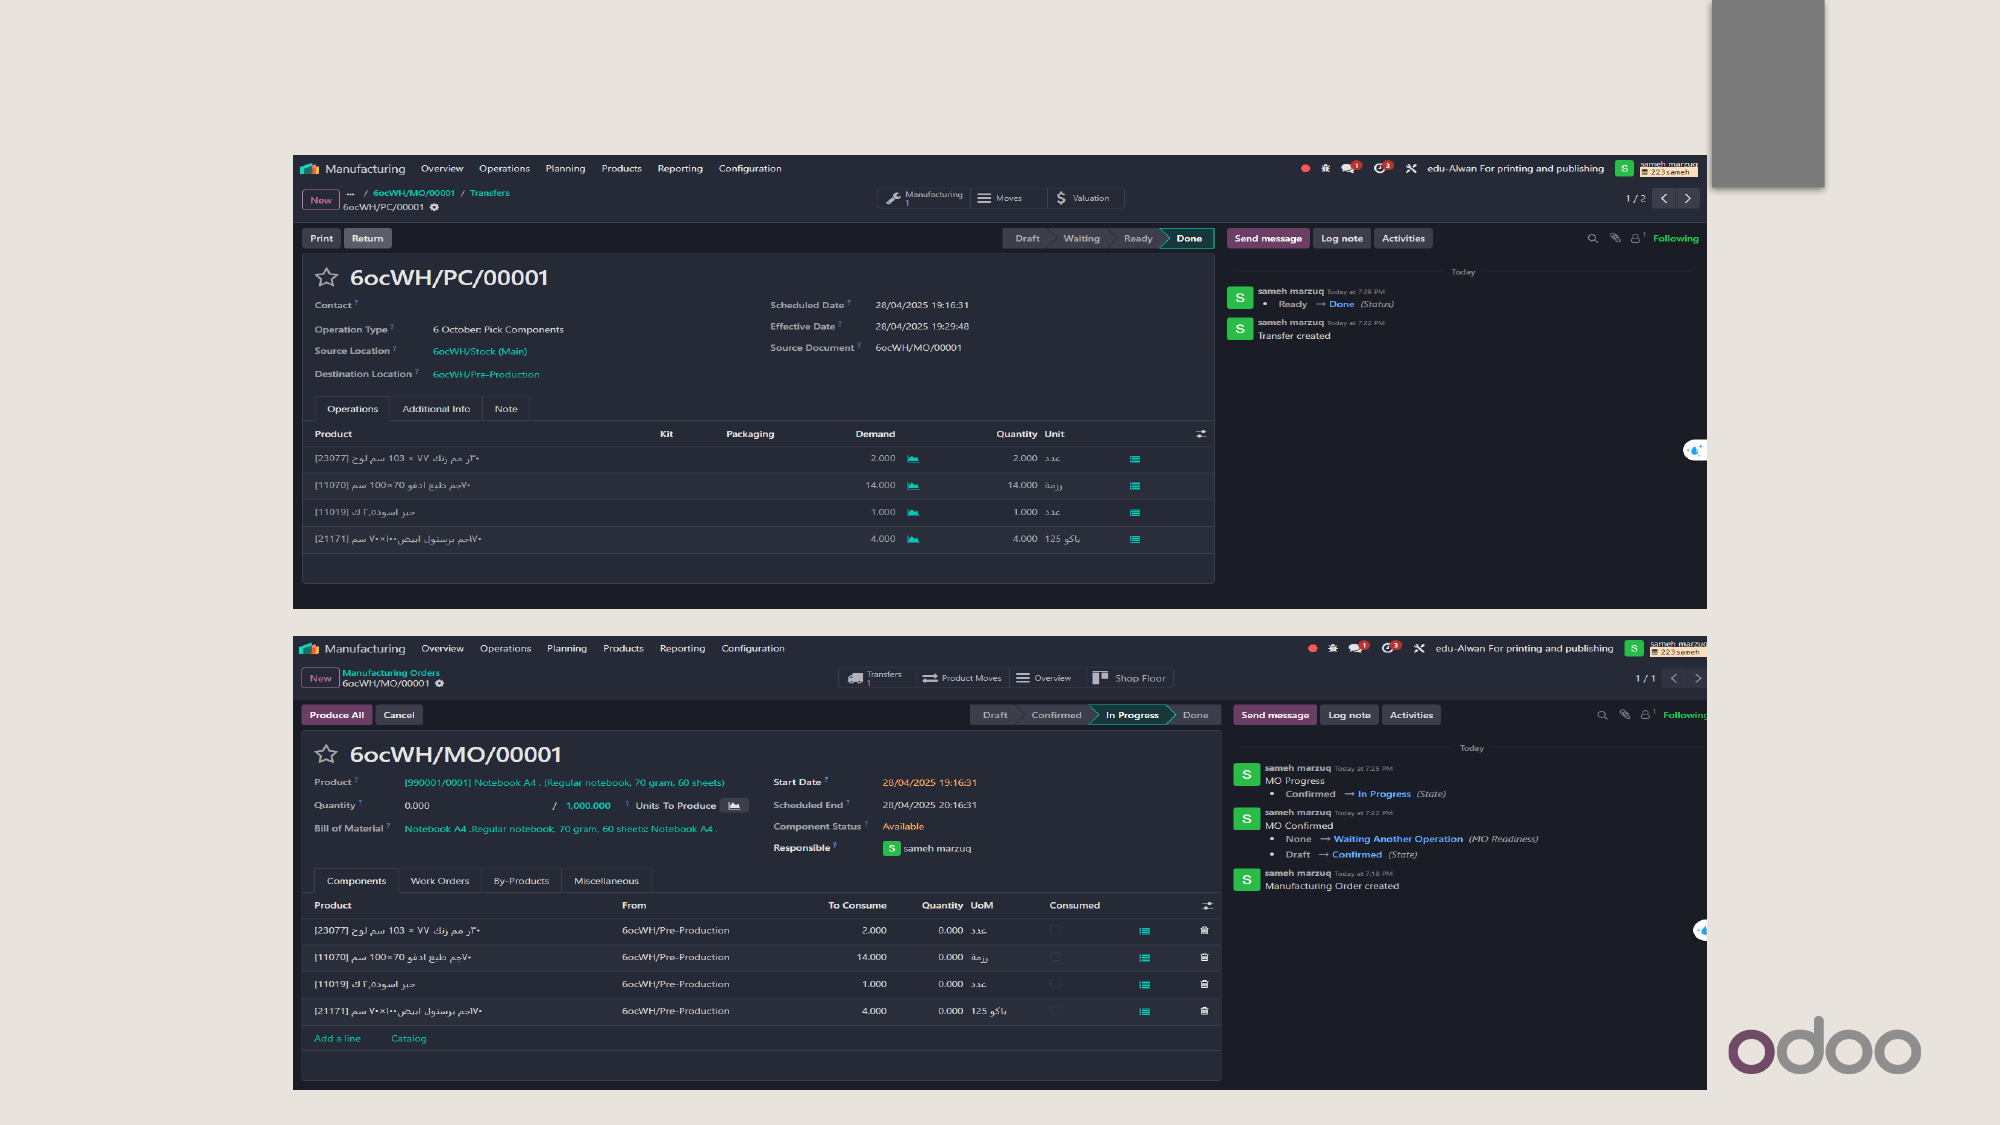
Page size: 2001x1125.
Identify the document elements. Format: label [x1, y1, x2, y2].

picture [293, 636, 1707, 1090]
picture [1728, 1016, 1921, 1074]
picture [293, 155, 1707, 609]
